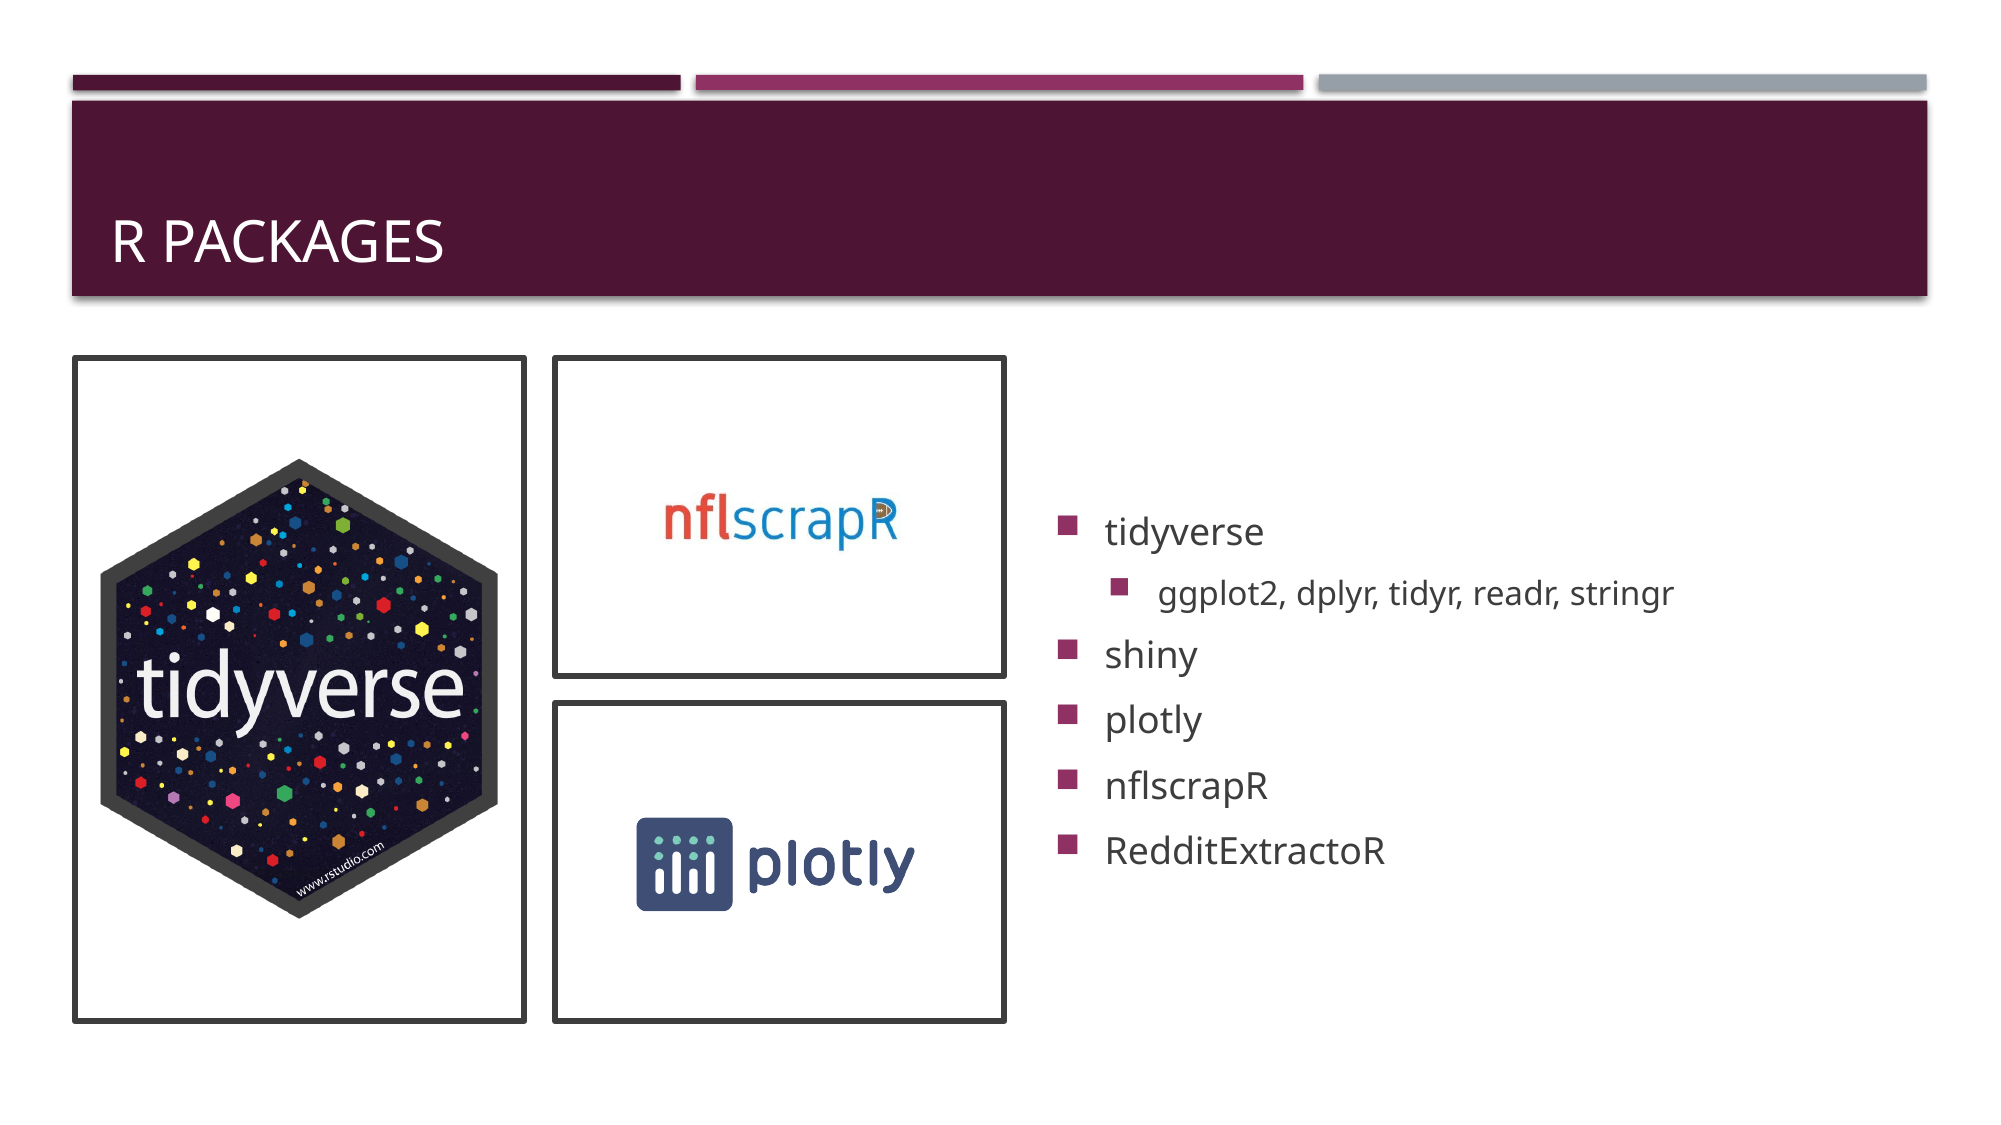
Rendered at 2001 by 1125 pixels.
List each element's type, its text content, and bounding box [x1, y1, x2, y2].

picture [648, 386, 911, 649]
list tidyverse ggplot2, dplyr, tidyr, readr, stringr shiny plotly nflscrapR RedditExtractoR [1039, 357, 1905, 1022]
picture [98, 456, 499, 919]
picture [577, 795, 979, 930]
title R packages [95, 115, 1905, 282]
text_box [73, 356, 526, 1023]
text_box [553, 356, 1006, 678]
text_box [553, 701, 1006, 1023]
